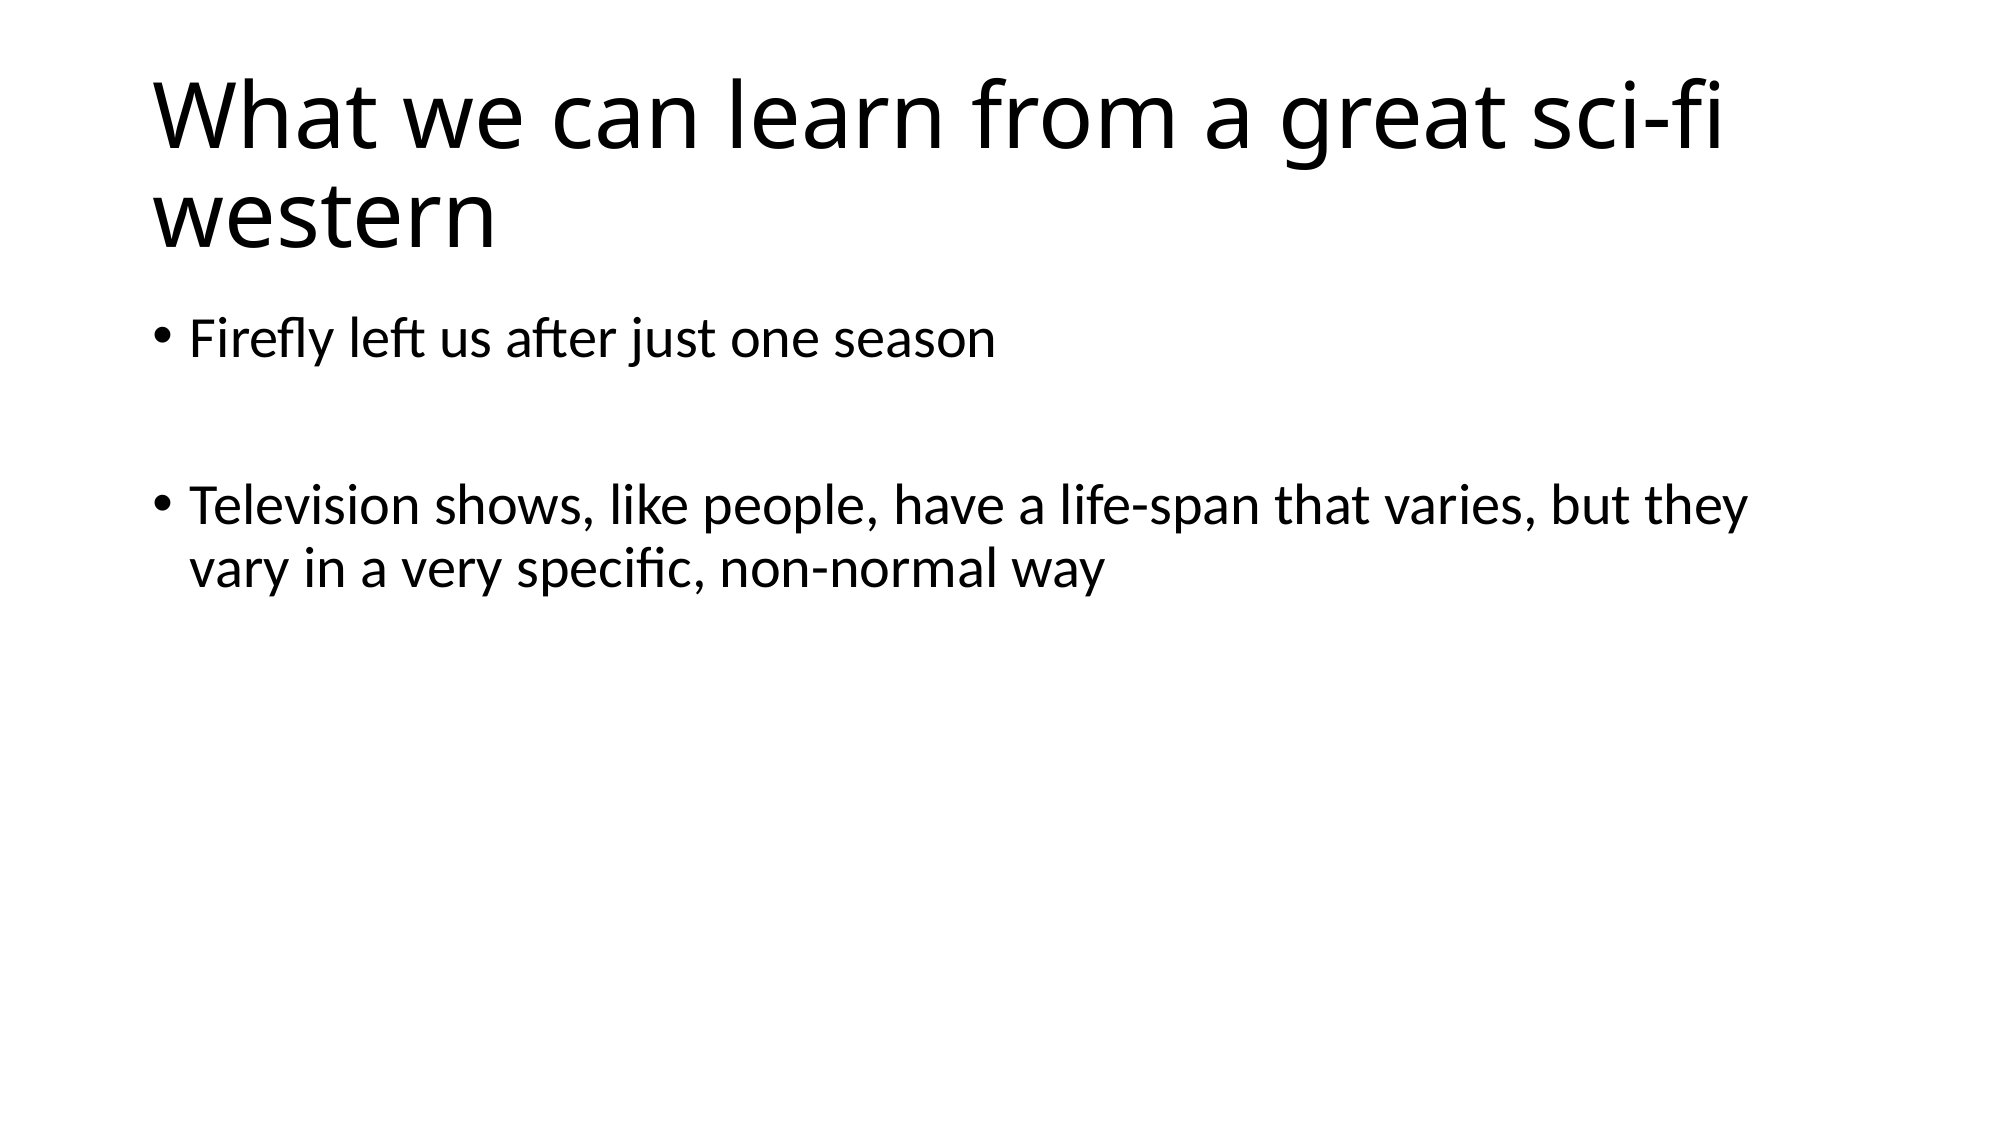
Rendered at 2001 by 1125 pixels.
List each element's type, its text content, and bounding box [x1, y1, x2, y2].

title What we can learn from a great sci-fi western [137, 59, 1863, 278]
list Firefly left us after just one season Television shows, like people, have a life-span that varies, but they vary in a very specific, non-normal way [137, 299, 1863, 1014]
